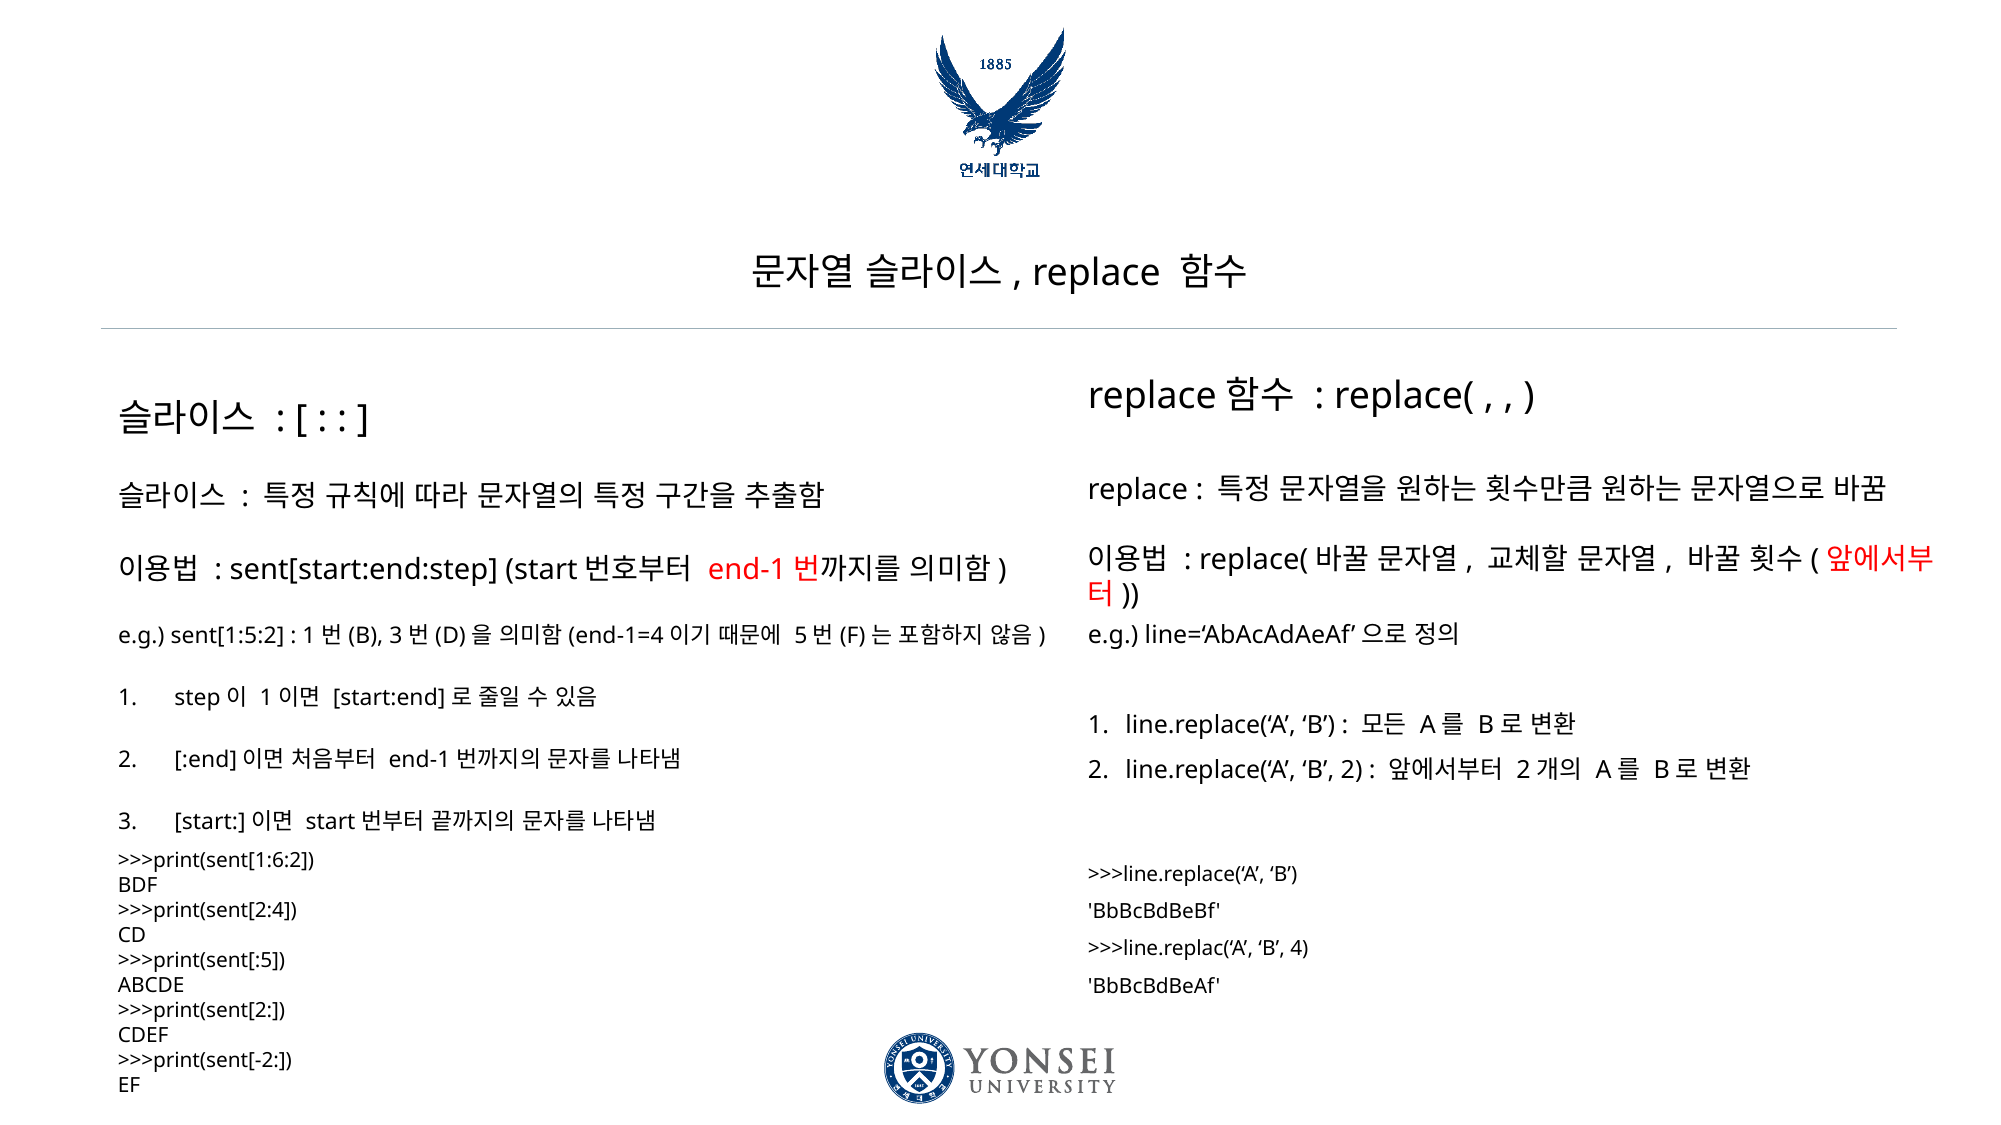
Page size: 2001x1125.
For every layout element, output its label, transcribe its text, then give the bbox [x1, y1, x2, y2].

picture [904, 6, 1096, 198]
text_box replace : 특정 문자열을 원하는 횟수만큼 원하는 문자열으로 바꿈 이용법 : replace(바꿀 문자열, 교체할 문자열, 바꿀 횟수(앞에서부터)) [1073, 462, 1996, 618]
text_box >>>line.replace(‘A’, ‘B’) 'BbBcBdBeBf' >>>line.replac(‘A’, ‘B’, 4) 'BbBcBdBeAf' [1073, 840, 1631, 1005]
text_box e.g.) line=‘AbAcAdAeAf’으로 정의 line.replace(‘A’, ‘B’) : 모든 A를 B로 변환 line.replace(‘A’, ‘B’, 2) : 앞에서부터 2개의 A를 B로 변환 [1073, 596, 1963, 791]
title 문자열 슬라이스, replace 함수 [103, 218, 1897, 328]
list 슬라이스 : [ : : ] 슬라이스 : 특정 규칙에 따라 문자열의 특정 구간을 추출함 이용법 : sent[start:end:step] (start번호부터 end-1번까지를 의미함) e.g.) sent[1:5:2] : 1번(B), 3번(D)을 의미함(end-1=4이기 때문에 5번(F)는 포함하지 않음) step이 1이면 [start:end]로 줄일 수 있음 [:end]이면 처음부터 end-1번까지의 문자를 나타냄 [start:]이면 start번부터 끝까지의 문자를 나타냄 [103, 364, 1897, 1003]
text_box replace함수 : replace( , , ) [1073, 364, 1579, 424]
text_box >>>print(sent[1:6:2]) BDF >>>print(sent[2:4]) CD >>>print(sent[:5]) ABCDE >>>print(sent[2:]) CDEF >>>print(sent[-2:]) EF [103, 839, 599, 1104]
